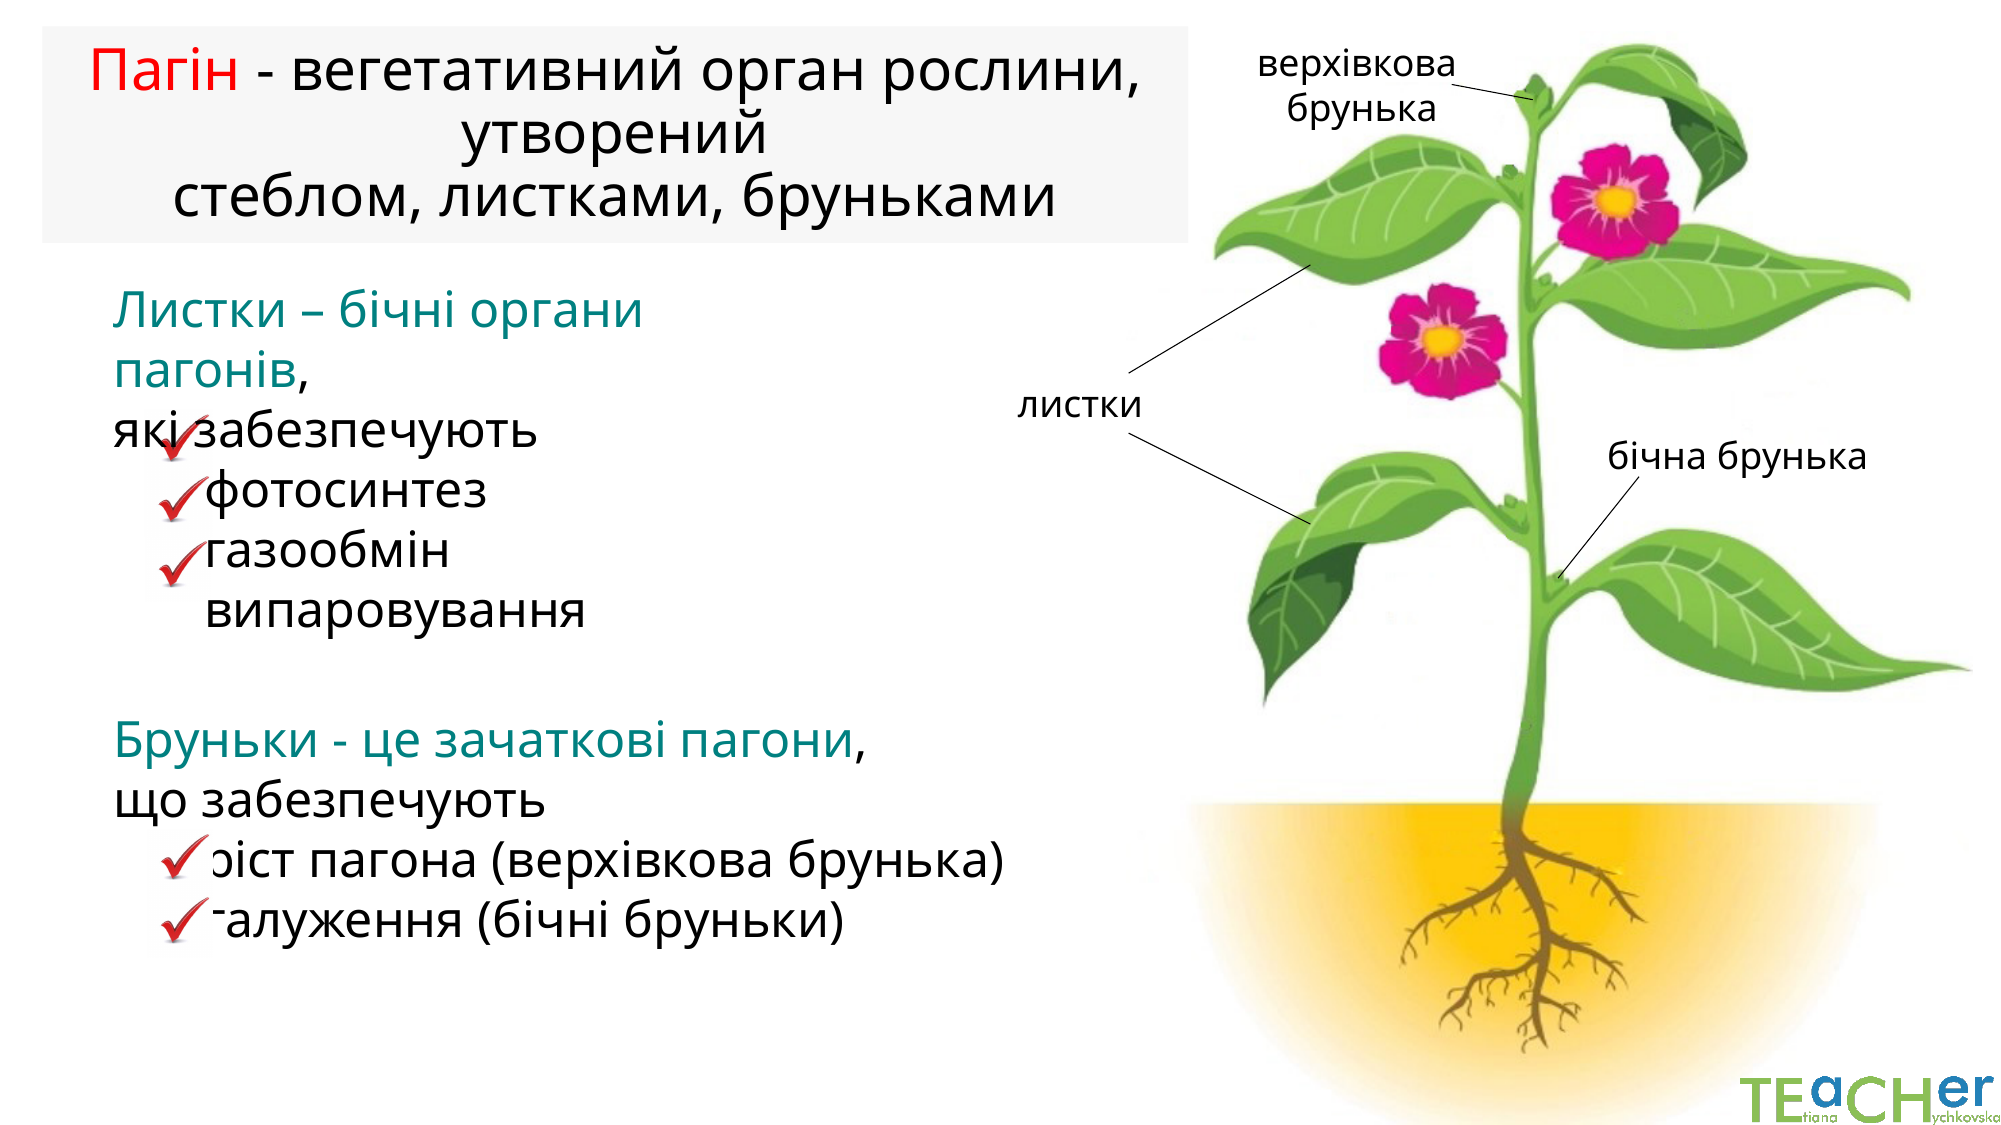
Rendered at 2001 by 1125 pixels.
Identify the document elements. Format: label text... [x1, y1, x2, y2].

title Пагін - вегетативний орган рослини, утворений стеблом, листками, бруньками [42, 26, 1189, 243]
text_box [1128, 264, 1311, 374]
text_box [1451, 84, 1533, 100]
picture [144, 409, 212, 602]
picture [147, 829, 213, 958]
text_box Бруньки - це зачаткові пагони, що забезпечують ріст пагона (верхівкова брунька) галуження (бічні бруньки) [98, 700, 1099, 956]
text_box листки [1002, 373, 1105, 433]
picture [1105, 31, 2000, 1125]
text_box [1558, 476, 1639, 579]
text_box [1128, 433, 1311, 525]
text_box Листки – бічні органи пагонів, які забезпечують фотосинтез газообмін випаро­вування [98, 270, 858, 646]
